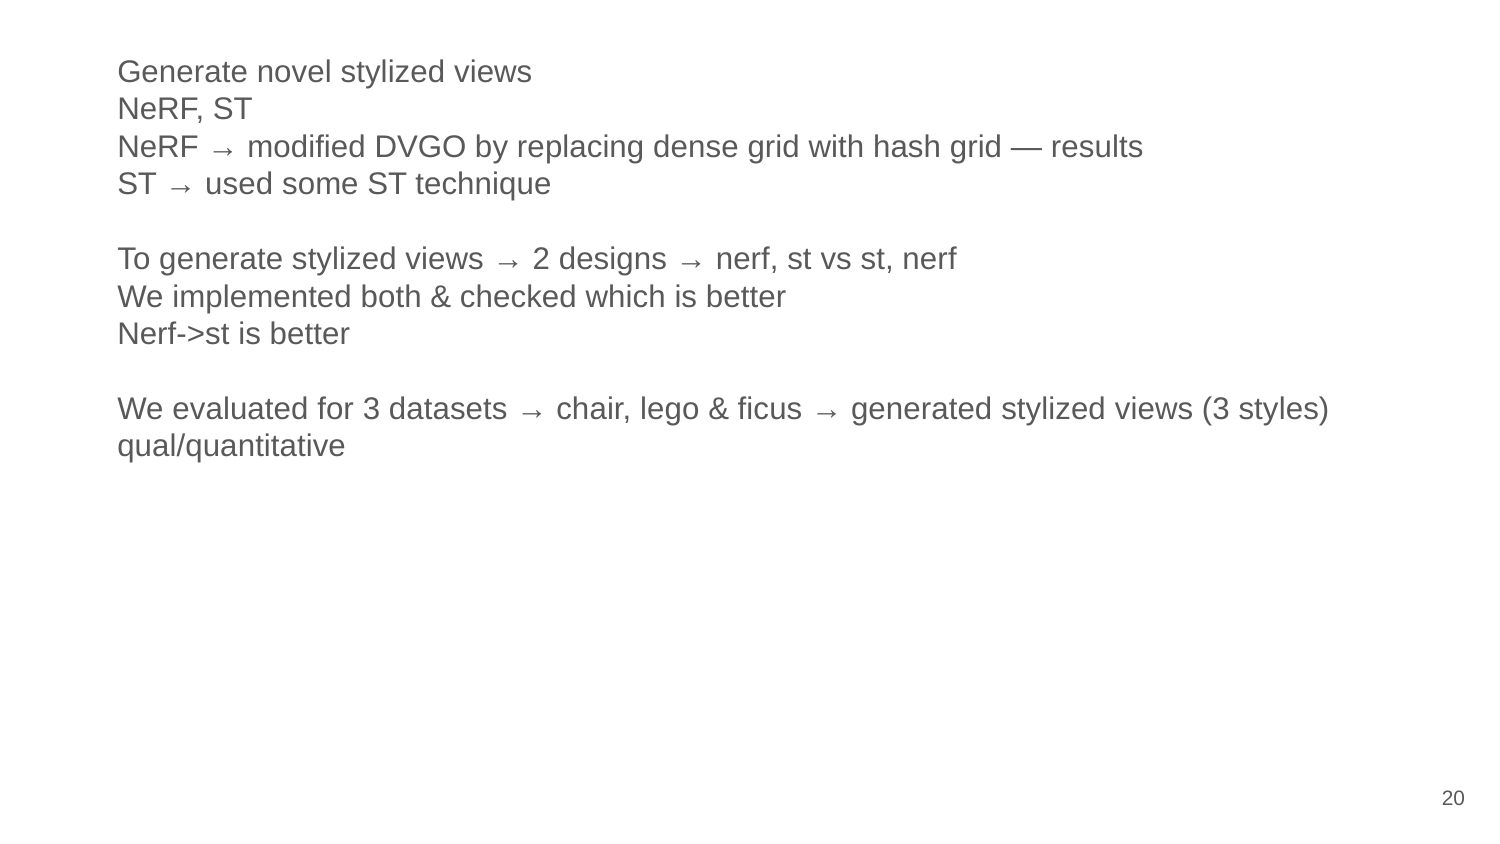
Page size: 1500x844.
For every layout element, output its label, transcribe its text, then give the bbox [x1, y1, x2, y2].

text_box Generate novel stylized views NeRF, ST NeRF → modified DVGO by replacing dense grid with hash grid — results ST → used some ST technique To generate stylized views → 2 designs → nerf, st vs st, nerf We implemented both & checked which is better Nerf->st is better We evaluated for 3 datasets → chair, lego & ficus → generated stylized views (3 styles) qual/quantitative [102, 36, 1364, 758]
slide_number ‹#› [1389, 764, 1480, 830]
